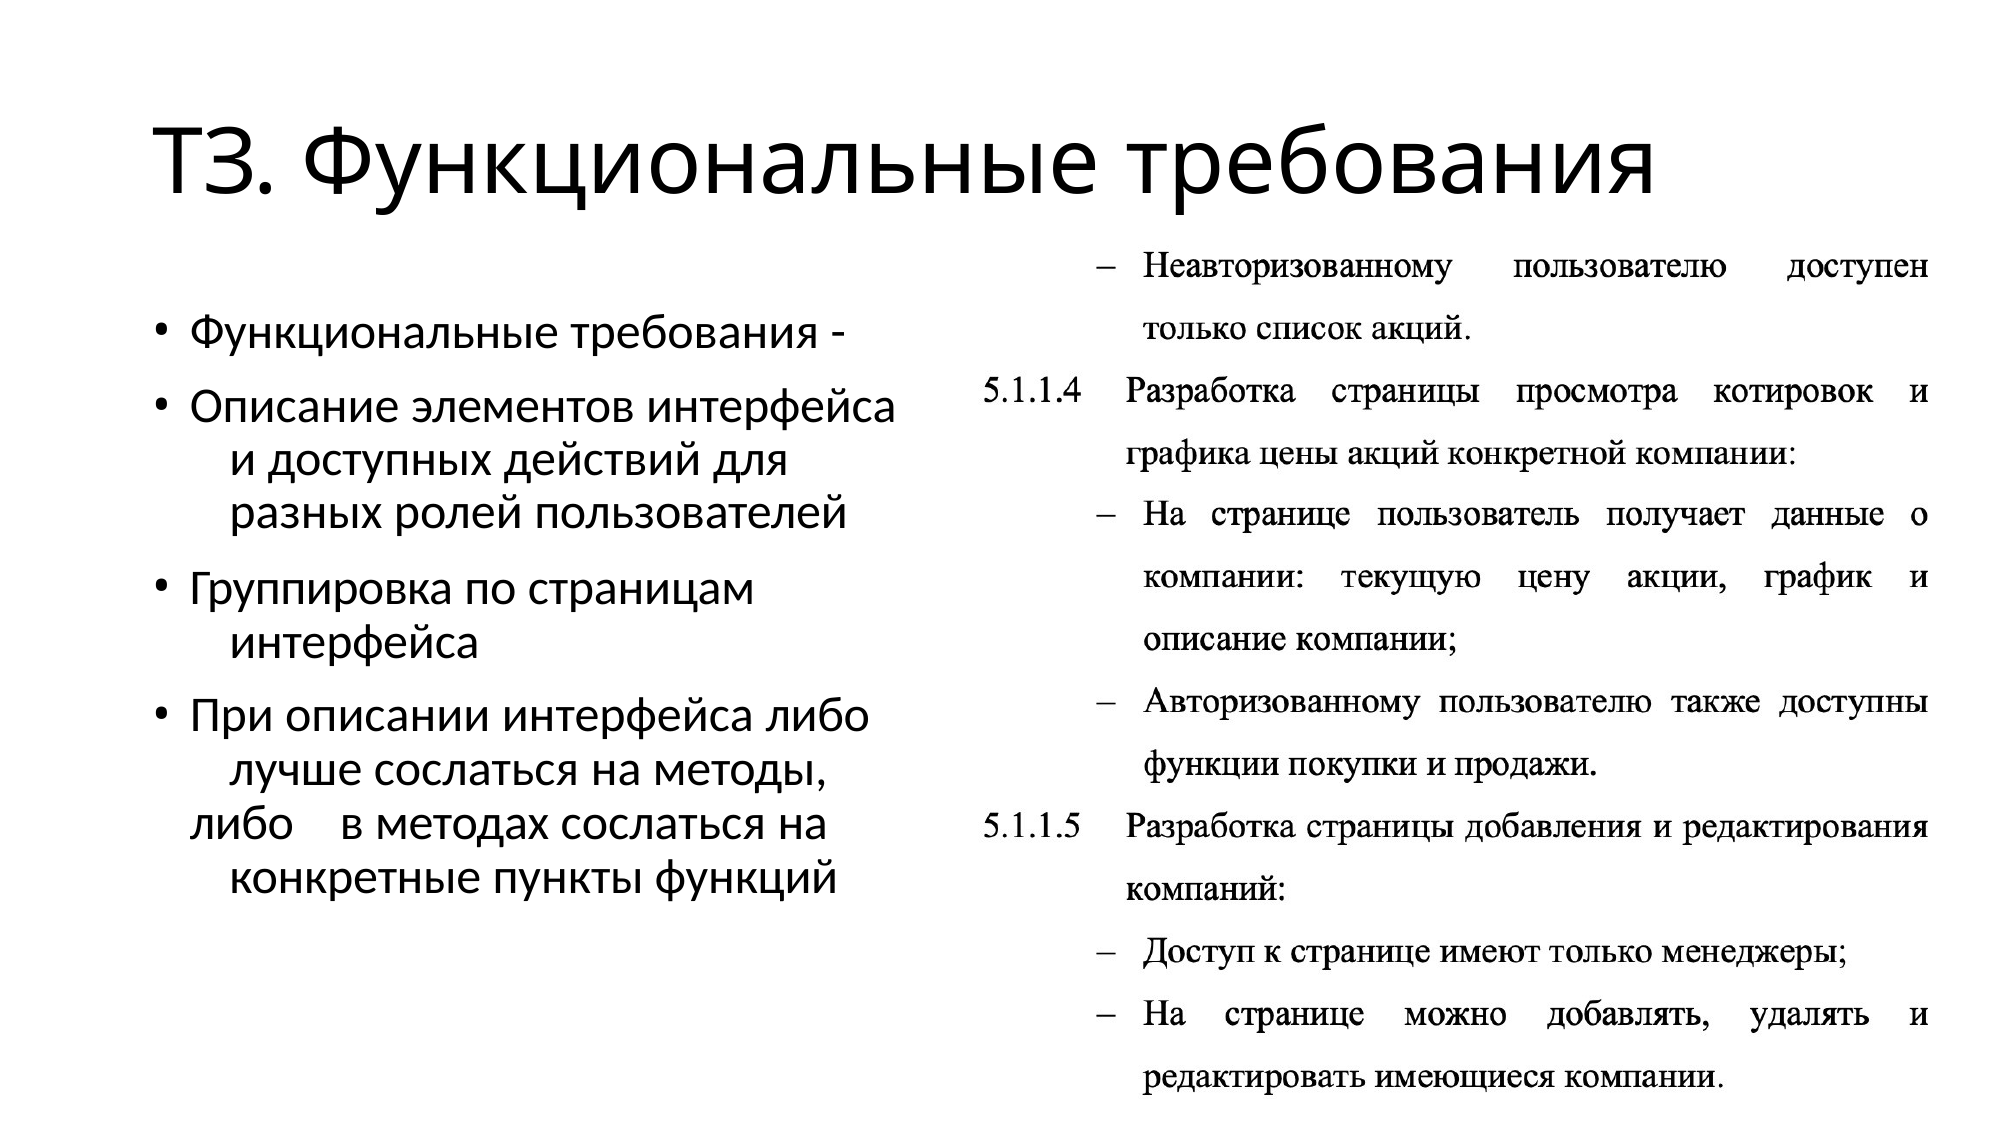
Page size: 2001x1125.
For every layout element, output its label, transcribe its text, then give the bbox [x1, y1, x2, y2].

text_box Функциональные требования - Описание элементов интерфейса и доступных действий для разных ролей пользователей Группировка по страницам интерфейса При описании интерфейса либо лучше сослаться на методы, либо в методах сослаться на конкретные пункты функций [150, 281, 908, 905]
picture [978, 245, 1929, 1099]
title ТЗ. Функциональные требования [150, 100, 1810, 291]
